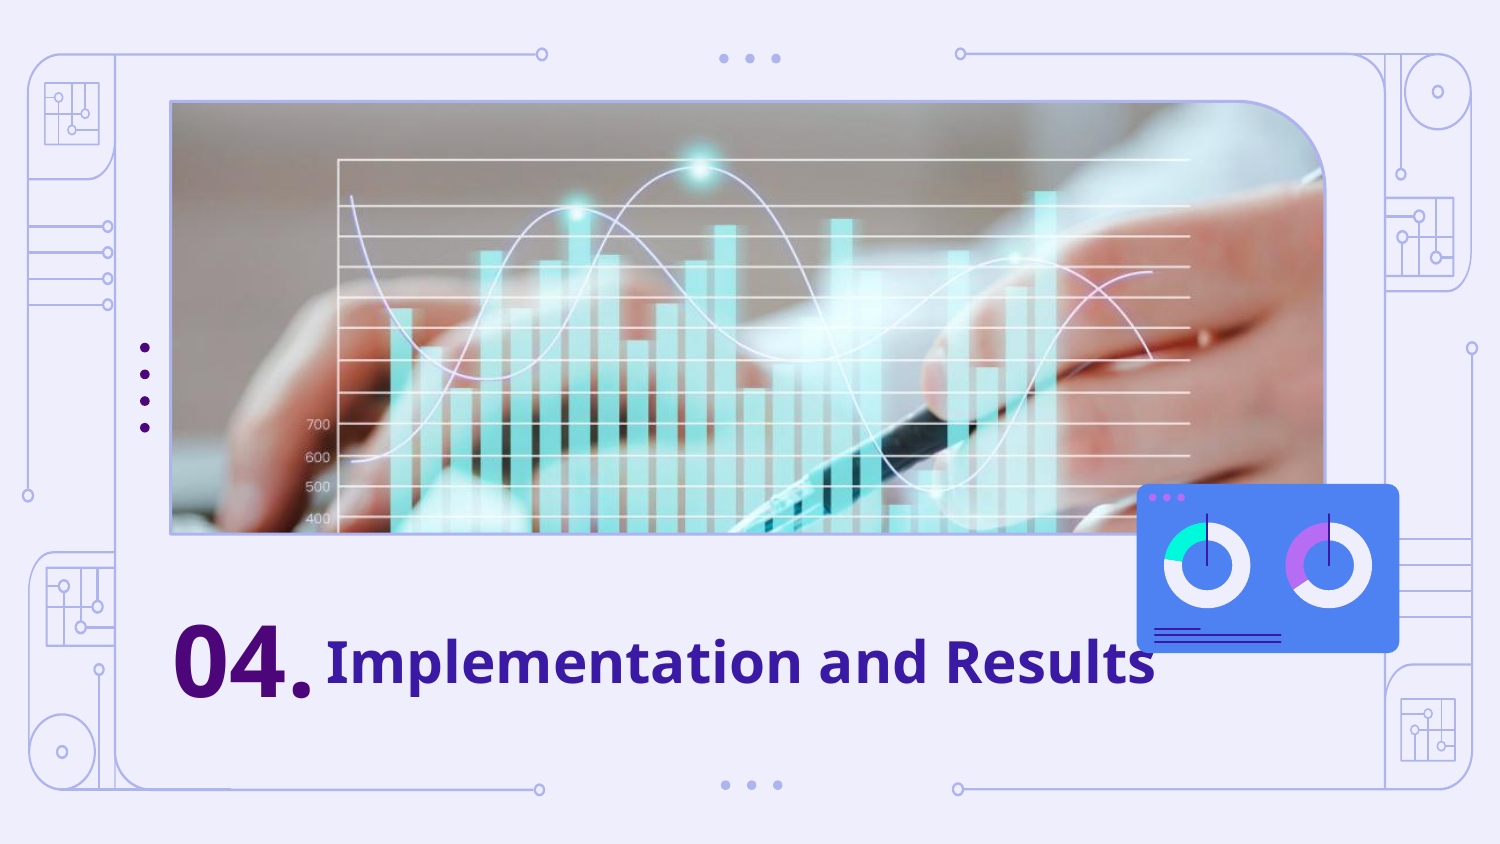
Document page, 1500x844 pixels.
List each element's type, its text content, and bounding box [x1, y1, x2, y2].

picture [170, 101, 1326, 535]
title Implementation and Results [311, 610, 1225, 749]
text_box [139, 342, 150, 433]
title 04. [157, 594, 361, 733]
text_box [1136, 483, 1400, 654]
